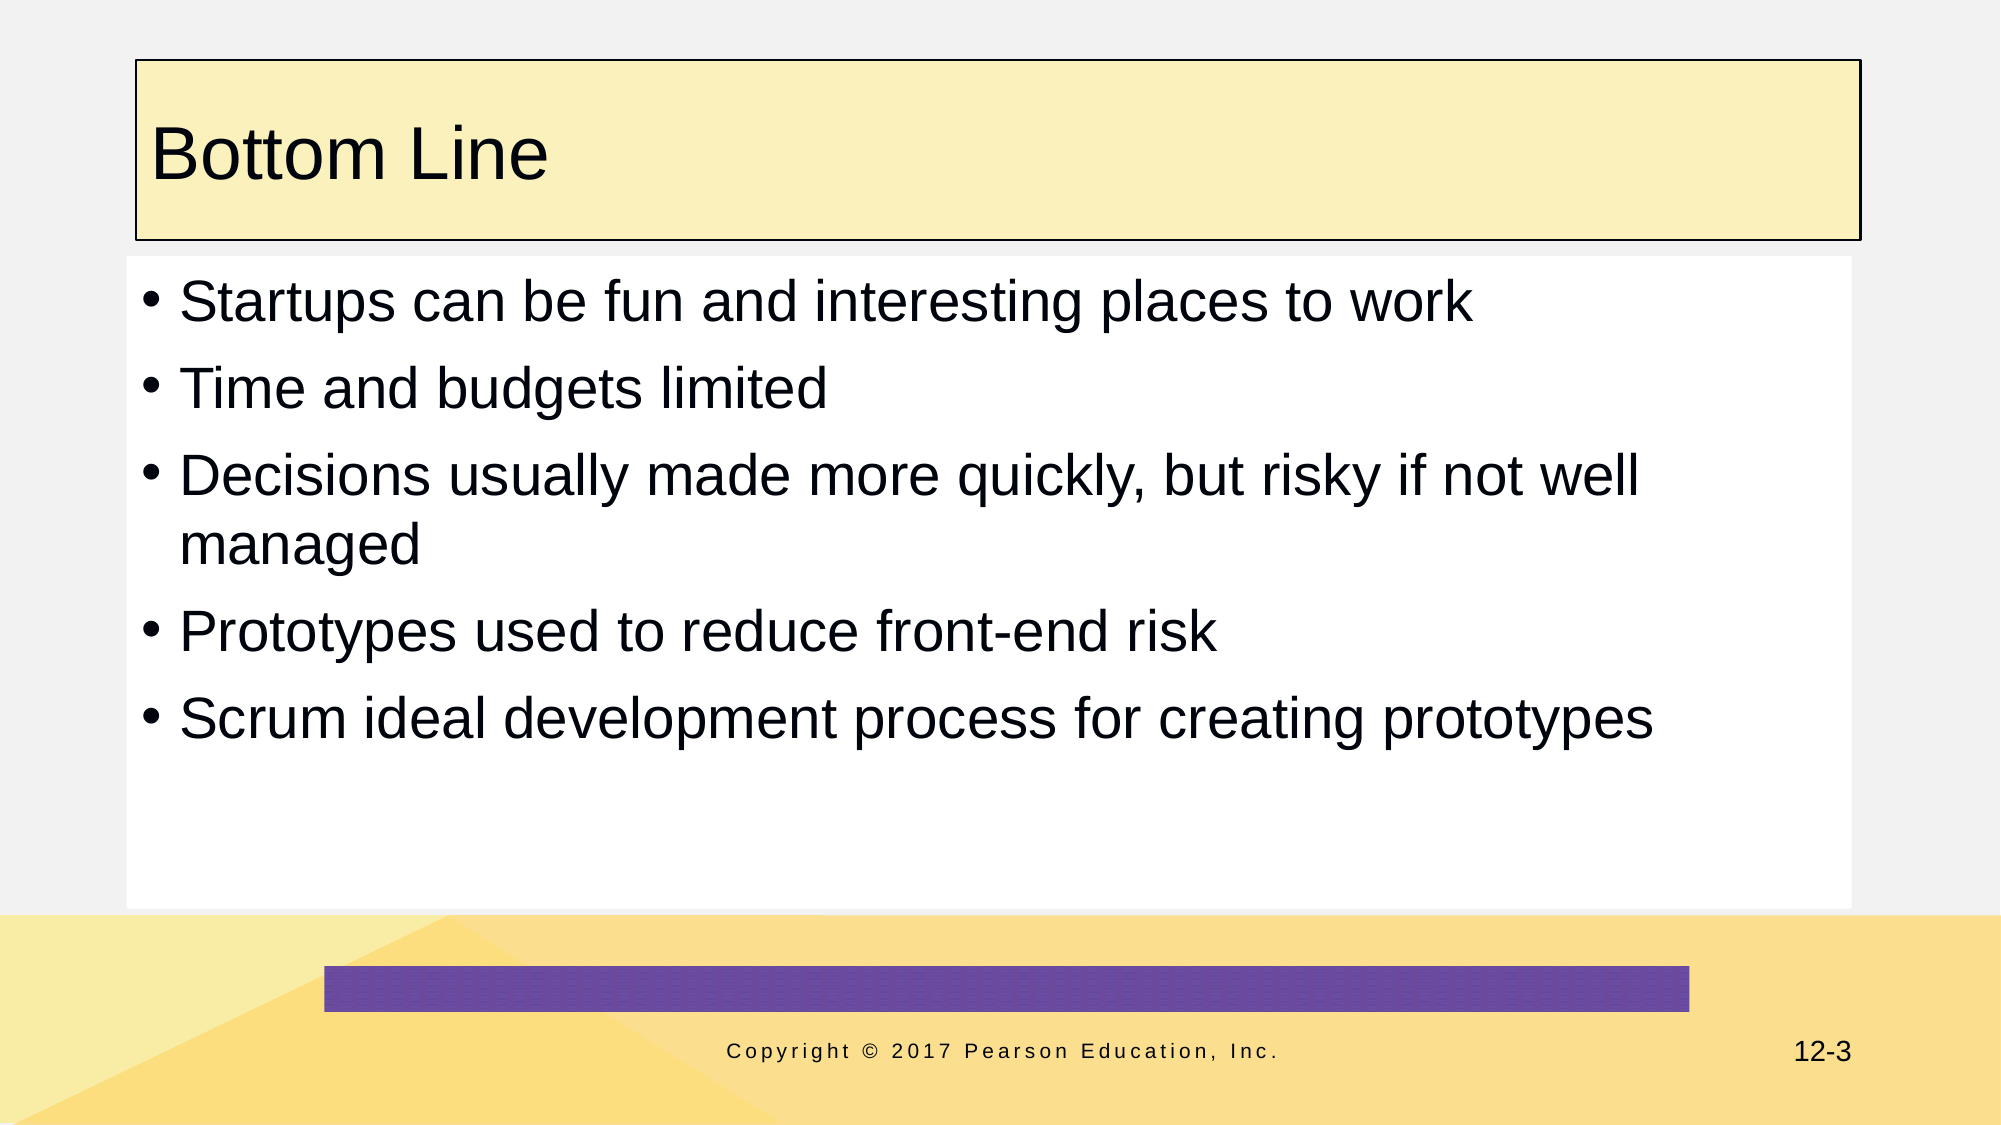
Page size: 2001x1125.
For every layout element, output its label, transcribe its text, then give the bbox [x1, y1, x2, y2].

list Startups can be fun and interesting places to work Time and budgets limited Decisions usually made more quickly, but risky if not well managed Prototypes used to reduce front-end risk Scrum ideal development process for creating prototypes [126, 255, 1852, 909]
footer Copyright © 2017 Pearson Education, Inc. [326, 1025, 1677, 1075]
title Bottom Line [135, 59, 1862, 241]
